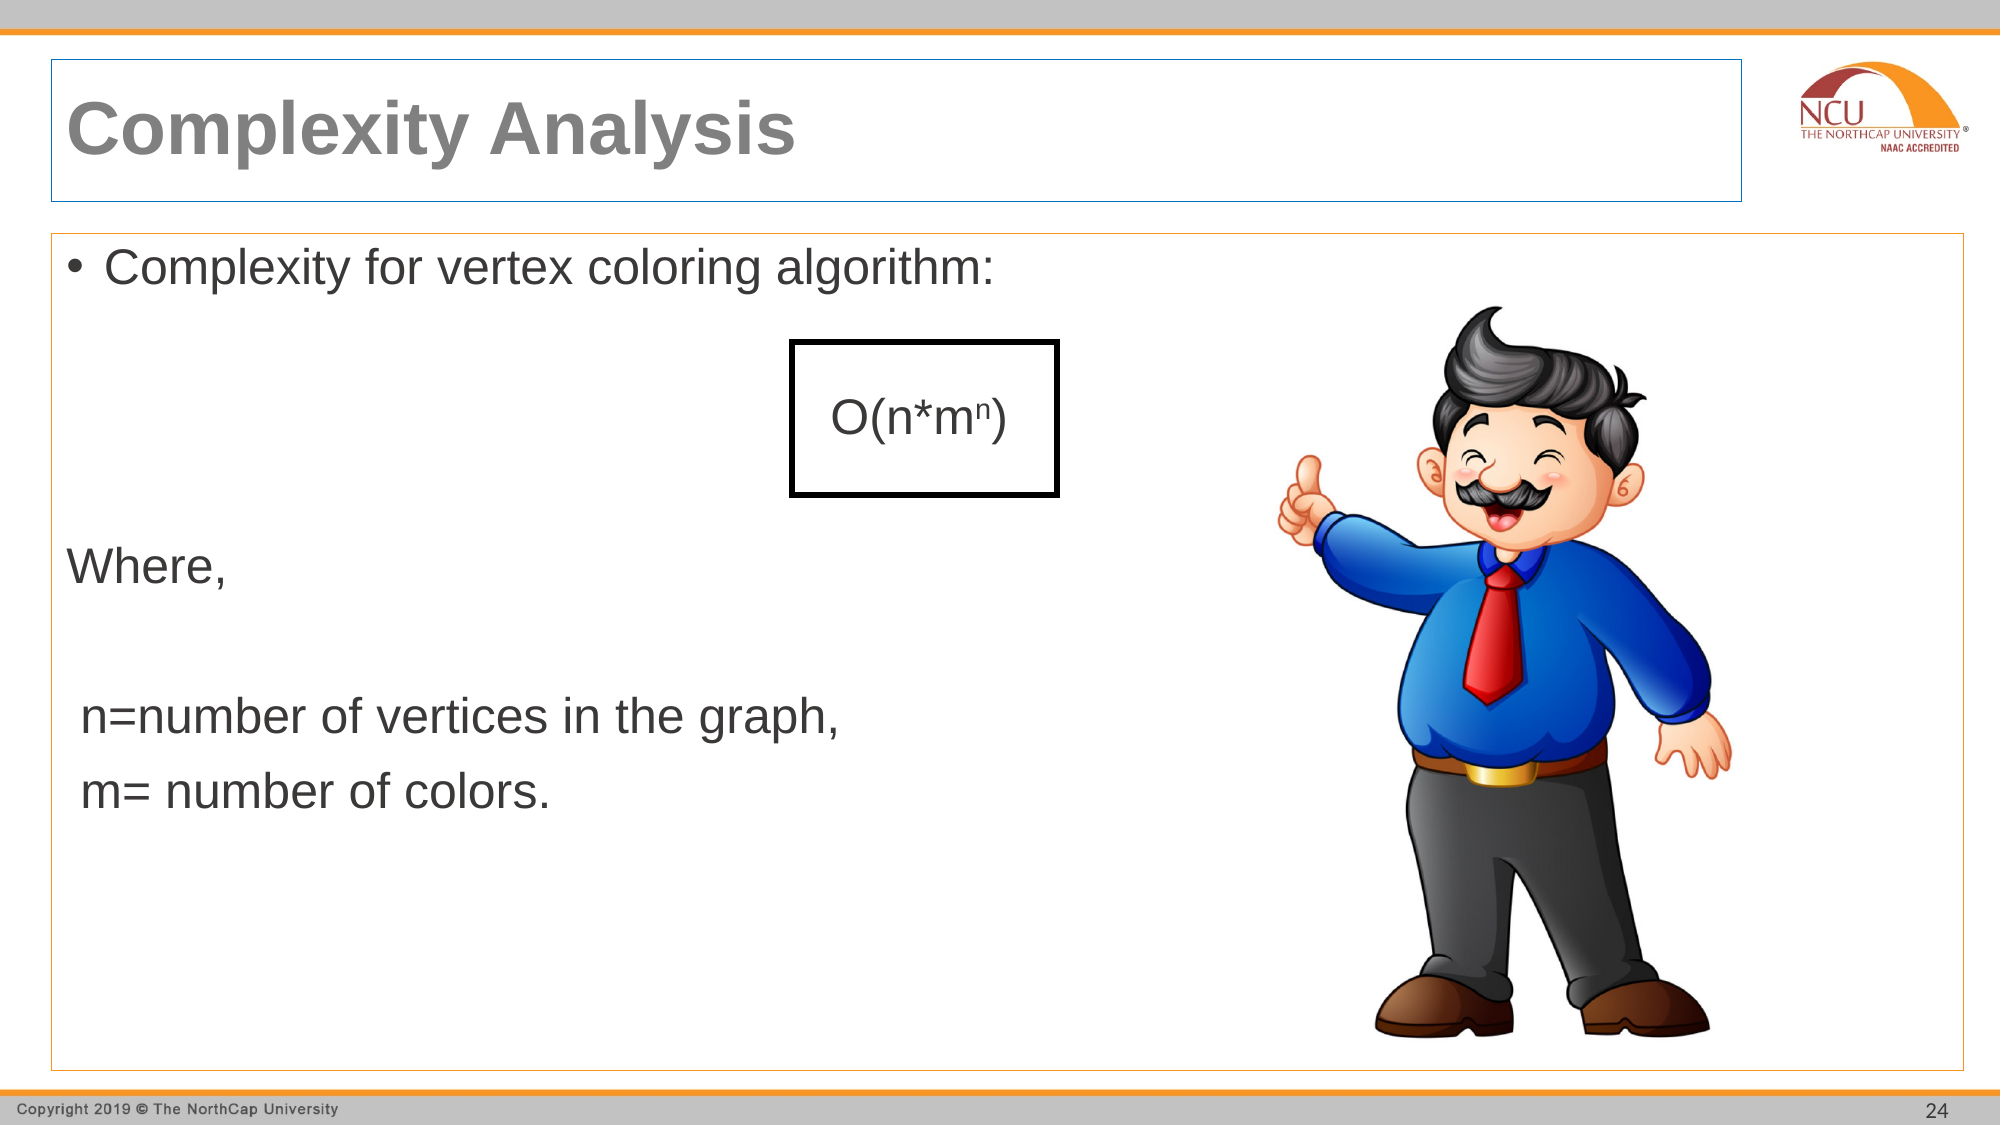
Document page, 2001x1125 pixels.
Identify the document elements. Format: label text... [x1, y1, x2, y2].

text_box [791, 341, 1058, 496]
picture [1240, 290, 1764, 1052]
slide_number 24 [1791, 1094, 1964, 1125]
list Complexity for vertex coloring algorithm: O(n*mn) Where, n=number of vertices in the graph, m= number of colors. [51, 233, 1964, 1071]
title Complexity Analysis [51, 59, 1742, 202]
